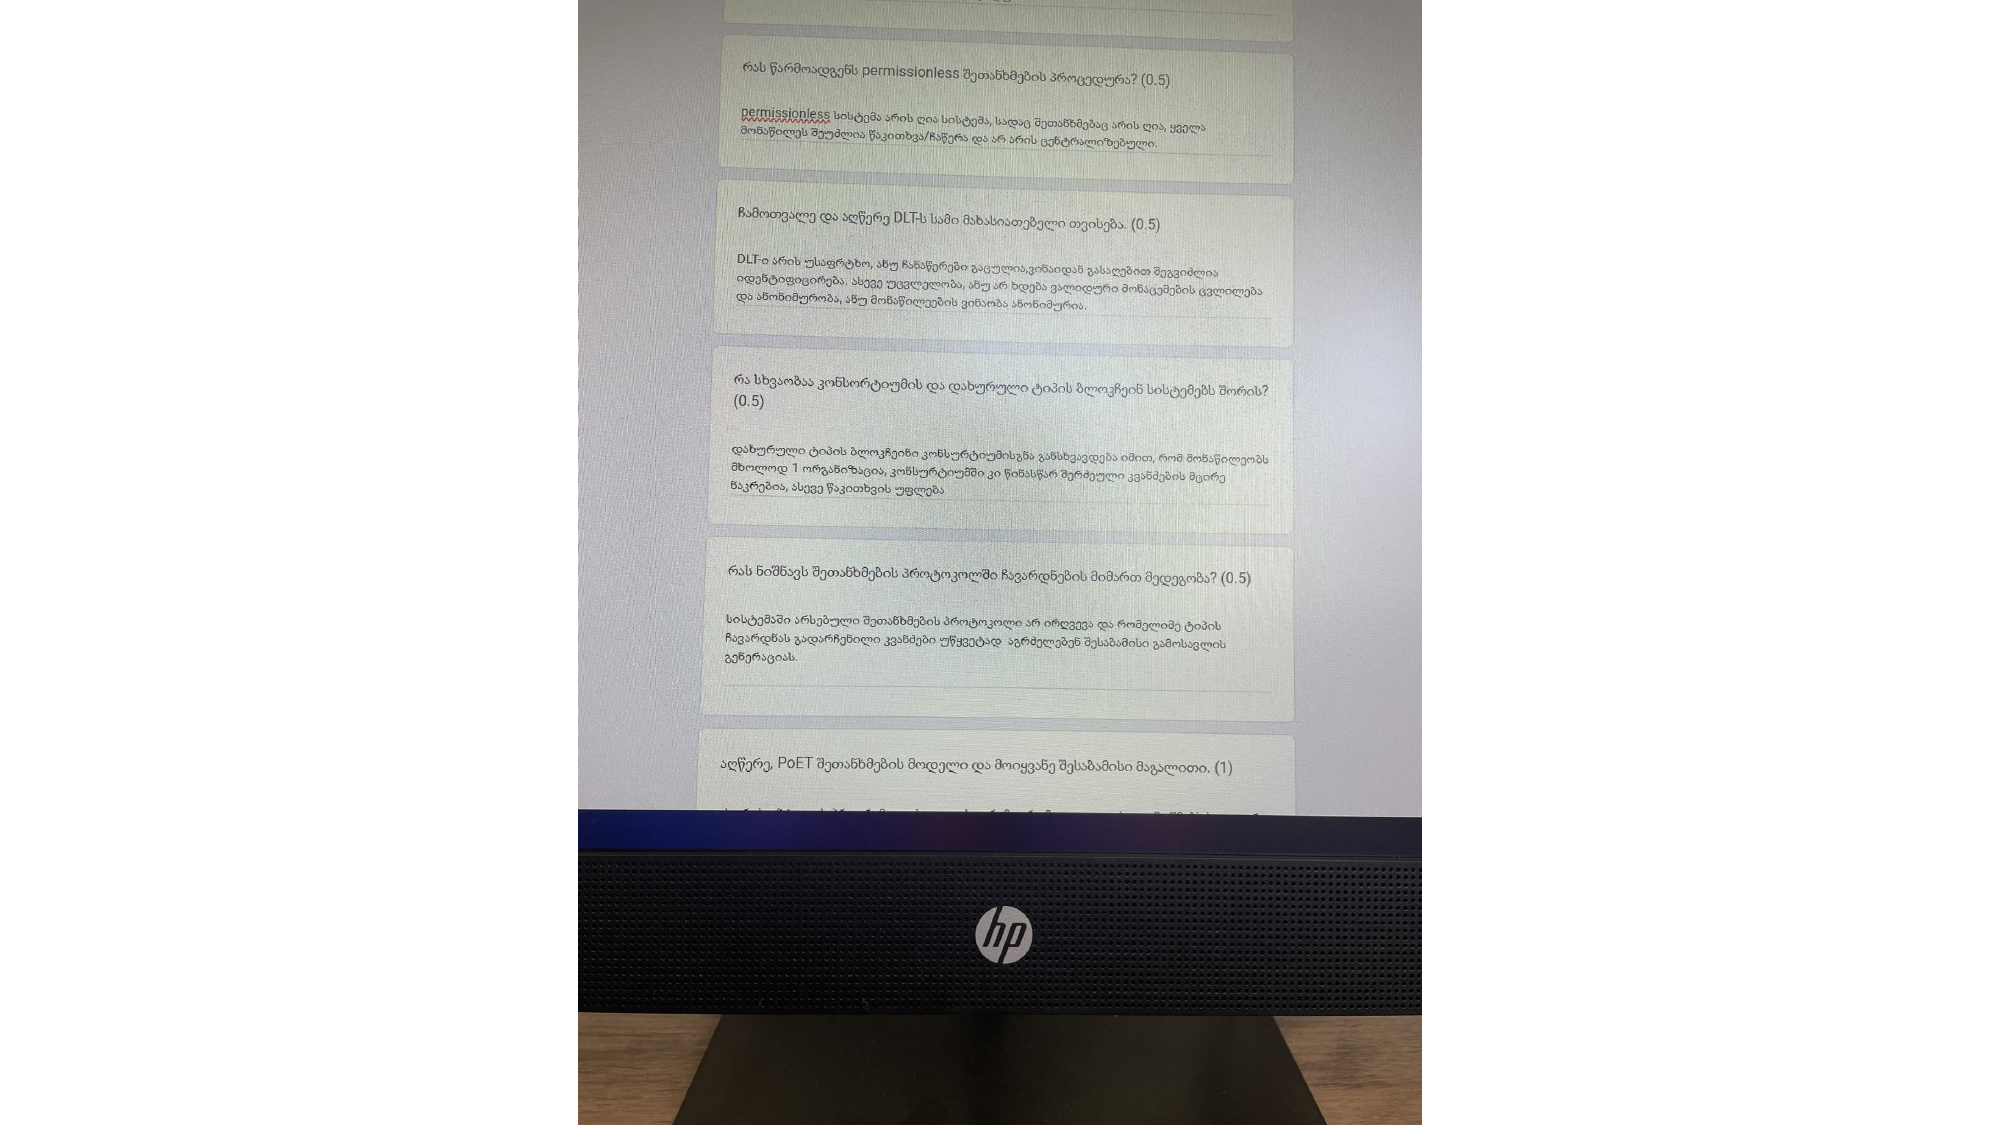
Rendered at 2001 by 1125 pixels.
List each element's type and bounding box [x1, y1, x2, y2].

picture [578, 0, 1422, 1125]
